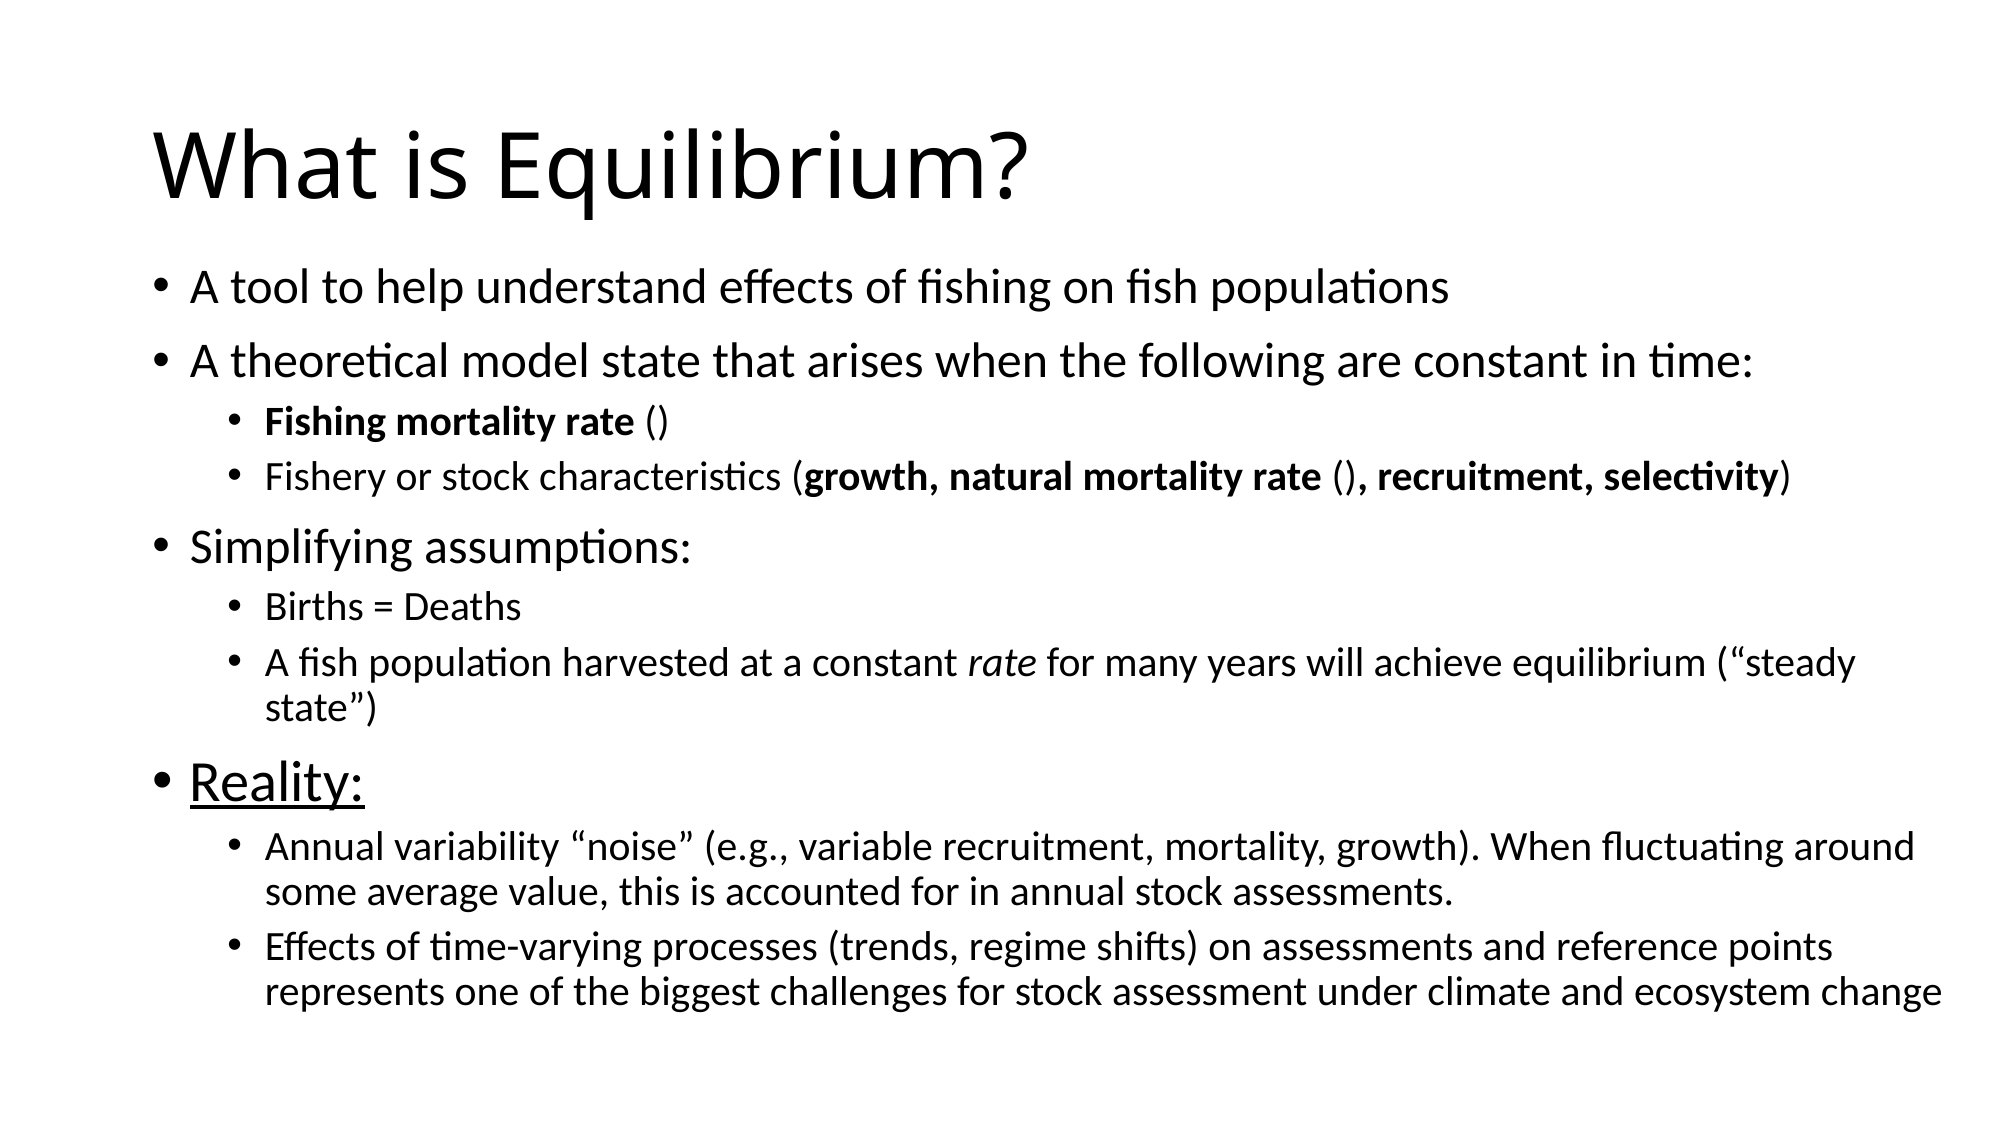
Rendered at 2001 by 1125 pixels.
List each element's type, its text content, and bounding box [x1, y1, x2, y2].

title What is Equilibrium? [137, 59, 1863, 278]
